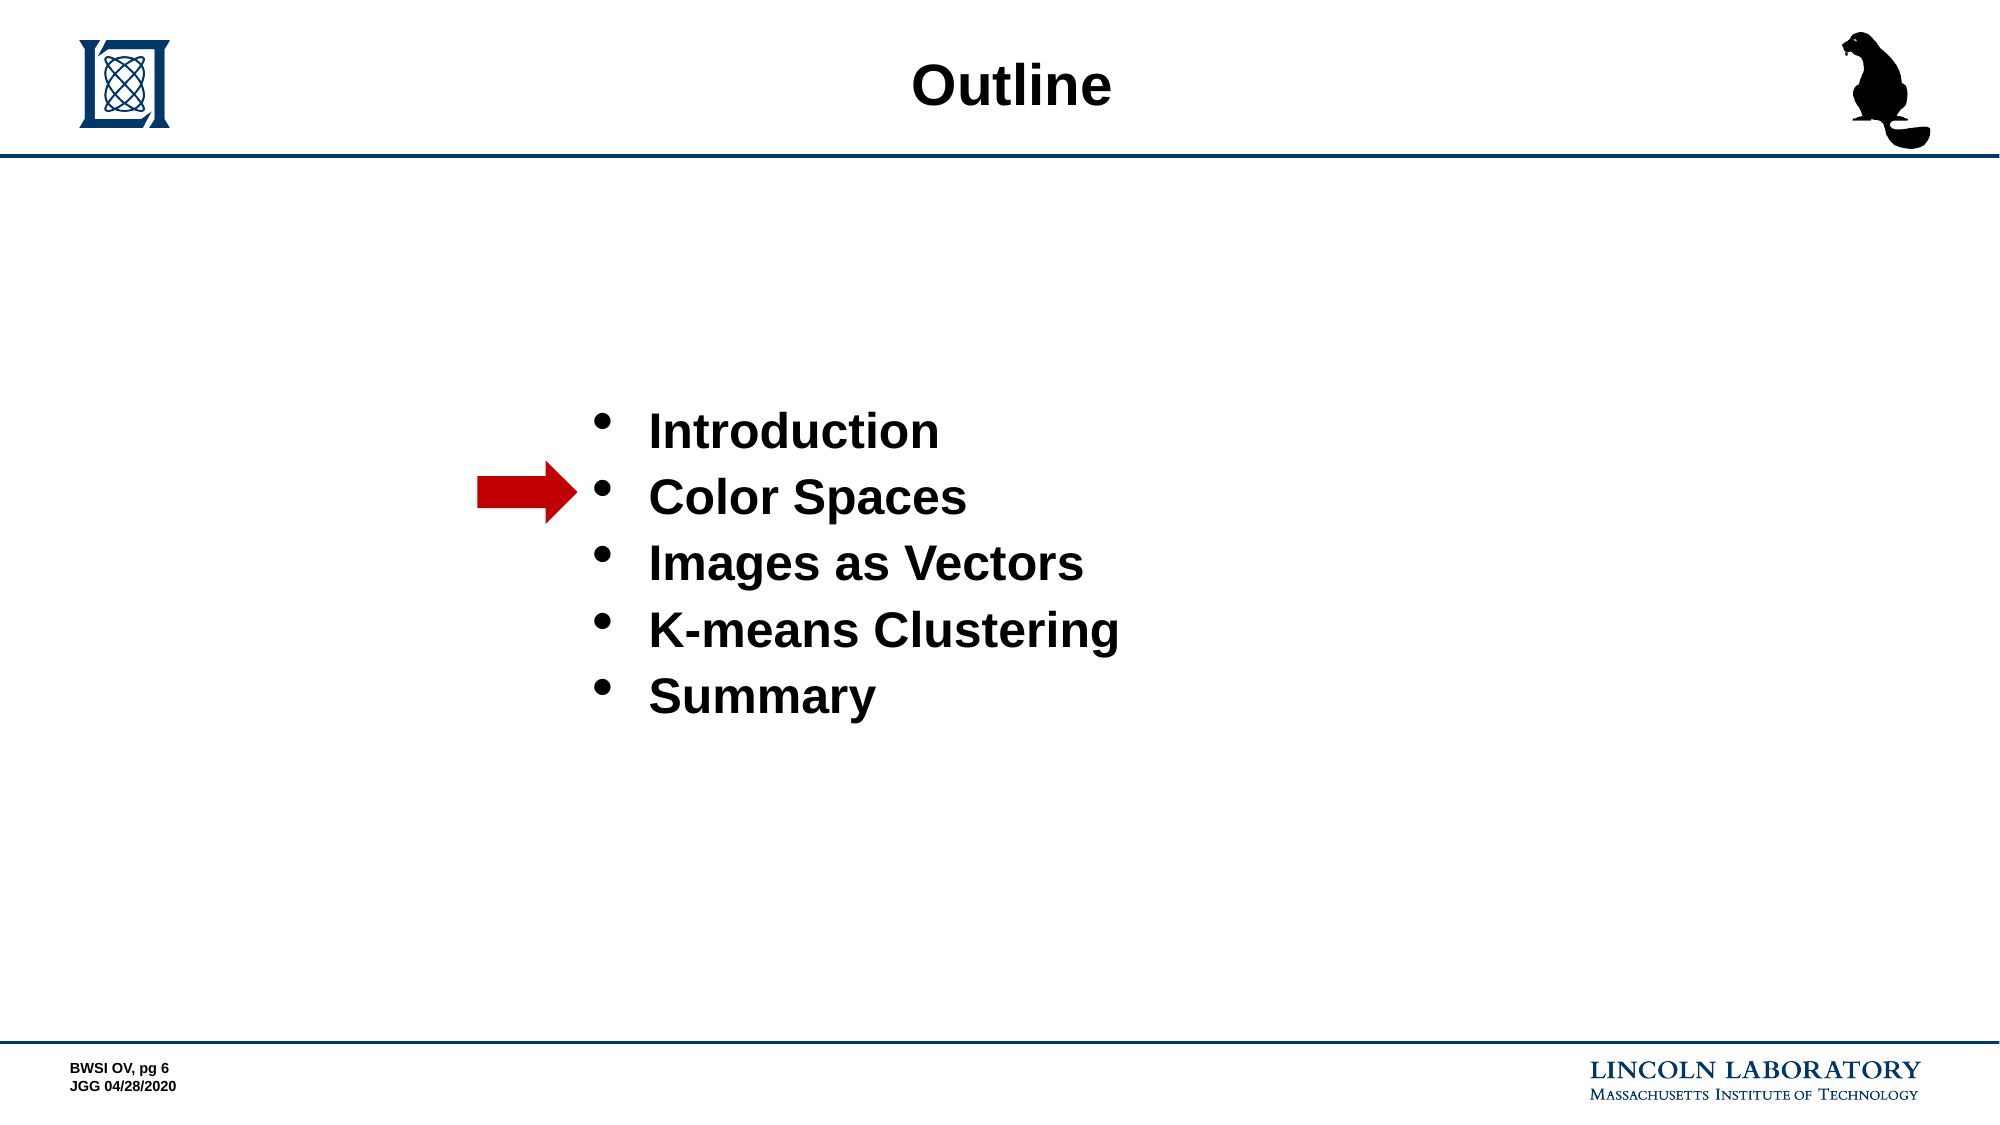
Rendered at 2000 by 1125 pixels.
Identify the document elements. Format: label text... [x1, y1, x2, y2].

picture [1875, 20, 1942, 156]
text_box Introduction Color Spaces Images as Vectors K-means Clustering Summary [577, 397, 1572, 763]
picture [1588, 1061, 1921, 1100]
text_box [475, 458, 577, 526]
picture [79, 40, 149, 128]
title Outline [149, 0, 1875, 198]
